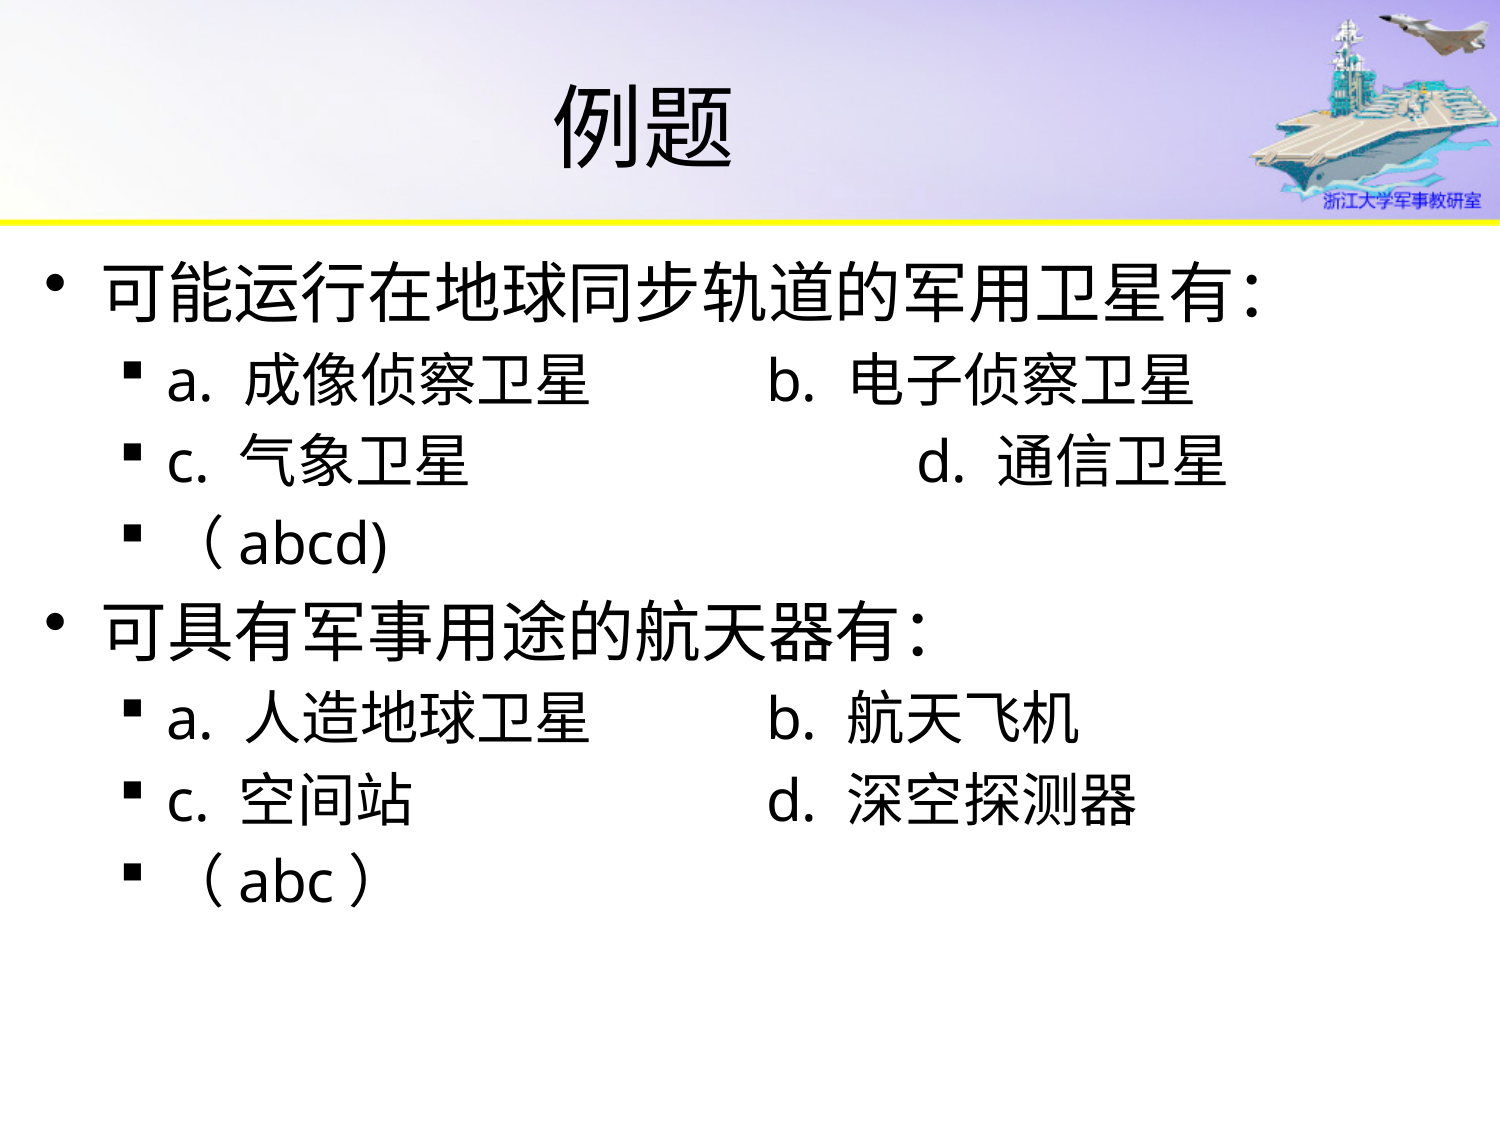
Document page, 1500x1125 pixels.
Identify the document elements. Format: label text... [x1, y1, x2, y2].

title 例题 [29, 30, 1259, 219]
picture [0, 0, 1500, 226]
list 可能运行在地球同步轨道的军用卫星有： a. 成像侦察卫星 b. 电子侦察卫星 c. 气象卫星 d. 通信卫星 （abcd) 可具有军事用途的航天器有： a. 人造地球卫星 b. 航天飞机 c. 空间站 d. 深空探测器 （abc） [29, 243, 1460, 1036]
